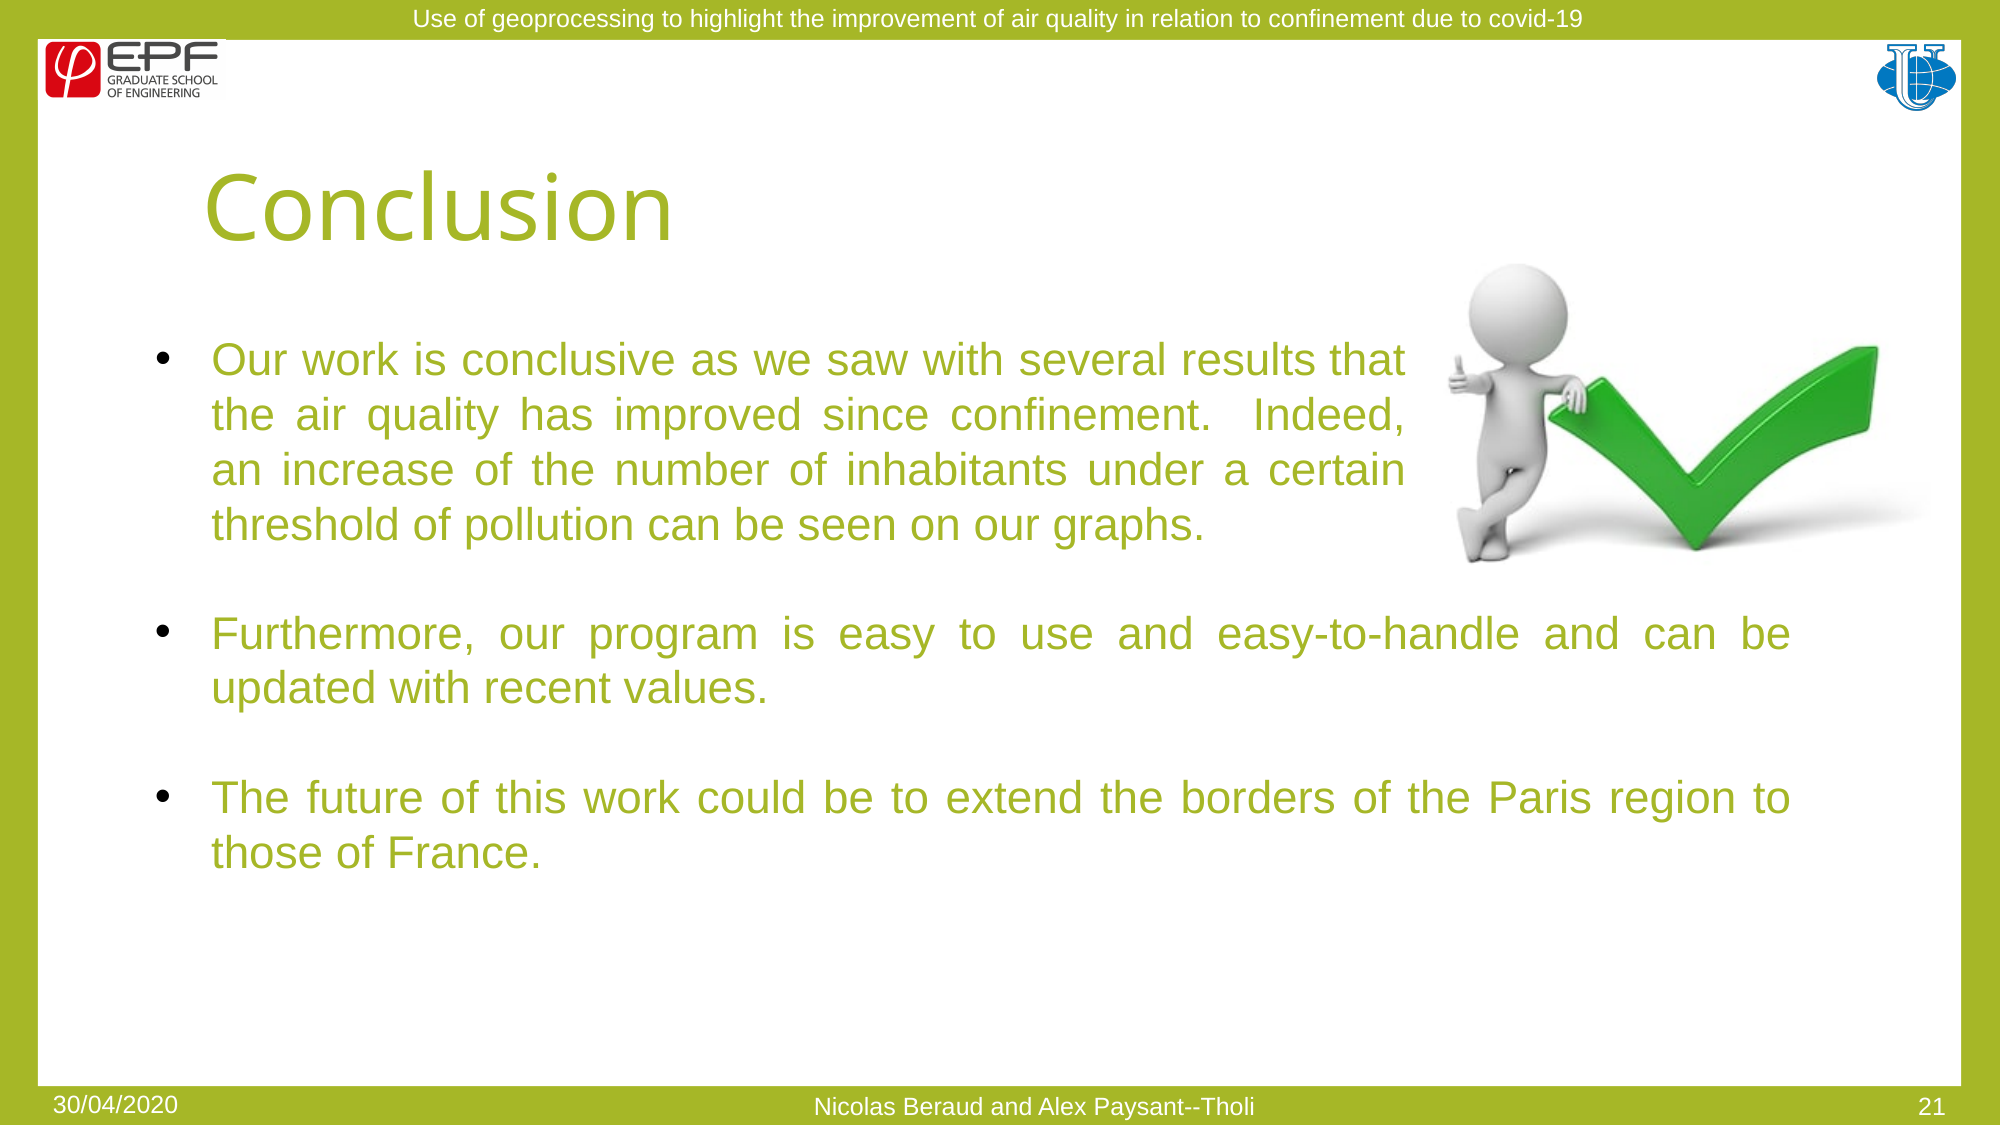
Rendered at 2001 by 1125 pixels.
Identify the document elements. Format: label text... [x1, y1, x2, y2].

title Conclusion [187, 99, 1808, 323]
picture [37, 39, 226, 100]
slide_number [37, 1074, 420, 1125]
slide_number 21 [1681, 1075, 1962, 1125]
text_box Our work is conclusive as we saw with several results that the air quality has improved since confinement. Indeed, an increase of the number of inhabitants under a certain threshold of pollution can be seen on our graphs. [140, 322, 1422, 558]
text_box Furthermore, our program is easy to use and easy-to-handle and can be updated with recent values. The future of this work could be to extend the borders of the Paris region to those of France. [140, 595, 1808, 886]
footer Nicolas Beraud and Alex Paysant--Tholi [647, 1075, 1422, 1125]
picture [1875, 39, 1958, 116]
picture [1431, 240, 1931, 597]
